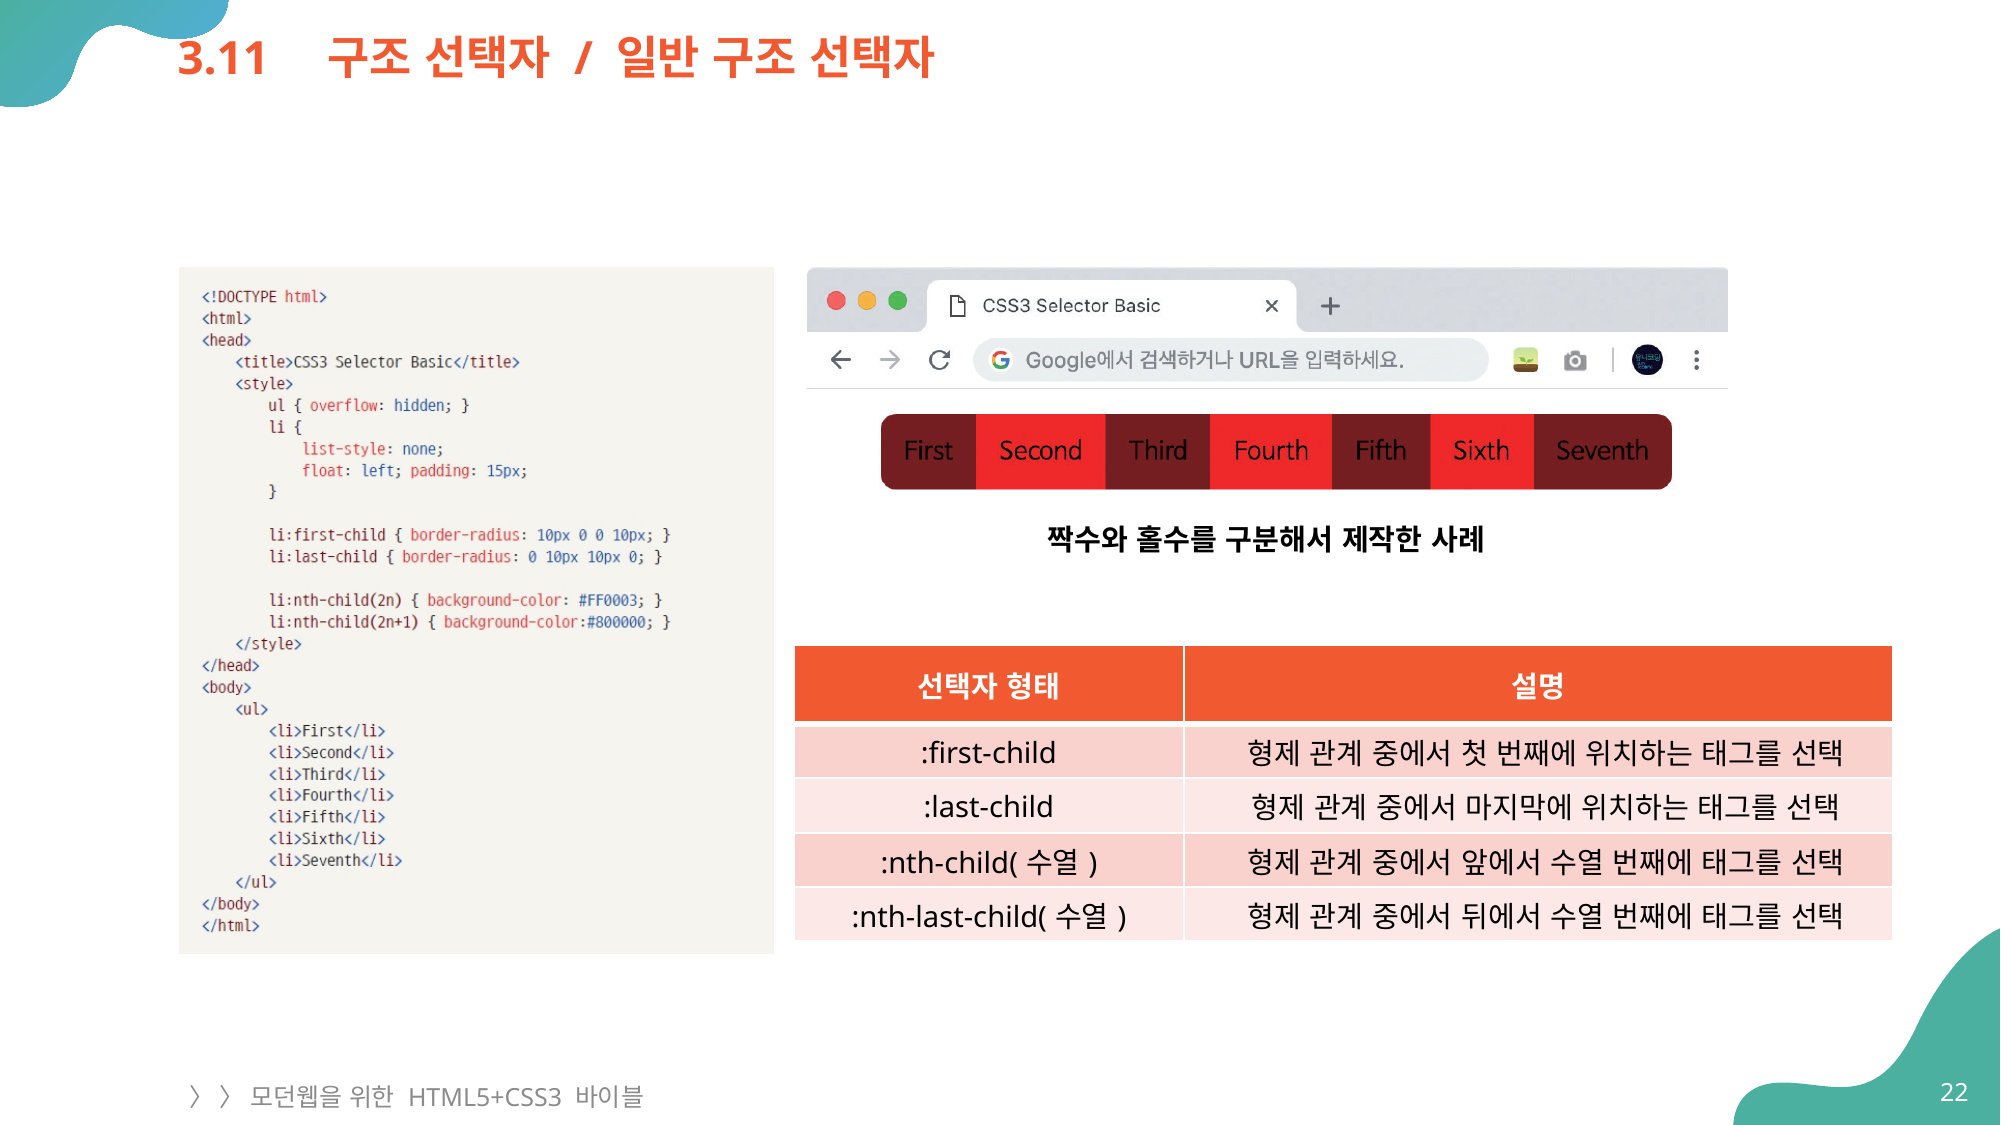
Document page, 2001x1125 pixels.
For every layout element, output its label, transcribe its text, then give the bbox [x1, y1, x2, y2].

table_cell 형제 관계 중에서 앞에서 수열 번째에 태그를 선택 [1185, 834, 1892, 886]
table_cell :nth-child(수열) [795, 834, 1183, 886]
table_cell 형제 관계 중에서 마지막에 위치하는 태그를 선택 [1185, 779, 1892, 832]
table_cell :nth-last-child(수열) [795, 888, 1183, 940]
footer 〉 〉 모던웹을 위한 HTML5+CSS3 바이블 [79, 1078, 755, 1114]
table_header 설명 [1185, 646, 1892, 721]
table_cell 형제 관계 중에서 첫 번째에 위치하는 태그를 선택 [1185, 727, 1892, 777]
table_cell :first-child [795, 727, 1183, 777]
slide_number 22 [1917, 1063, 1984, 1124]
text_box 짝수와 홀수를 구분해서 제작한 사례 [1032, 540, 1501, 564]
picture [805, 267, 1728, 540]
table_cell 형제 관계 중에서 뒤에서 수열 번째에 태그를 선택 [1185, 888, 1892, 940]
table_cell :last-child [795, 779, 1183, 832]
table_header 선택자 형태 [795, 646, 1183, 721]
picture [179, 267, 774, 954]
title 3.11 구조 선택자 / 일반 구조 선택자 [162, 27, 2000, 93]
